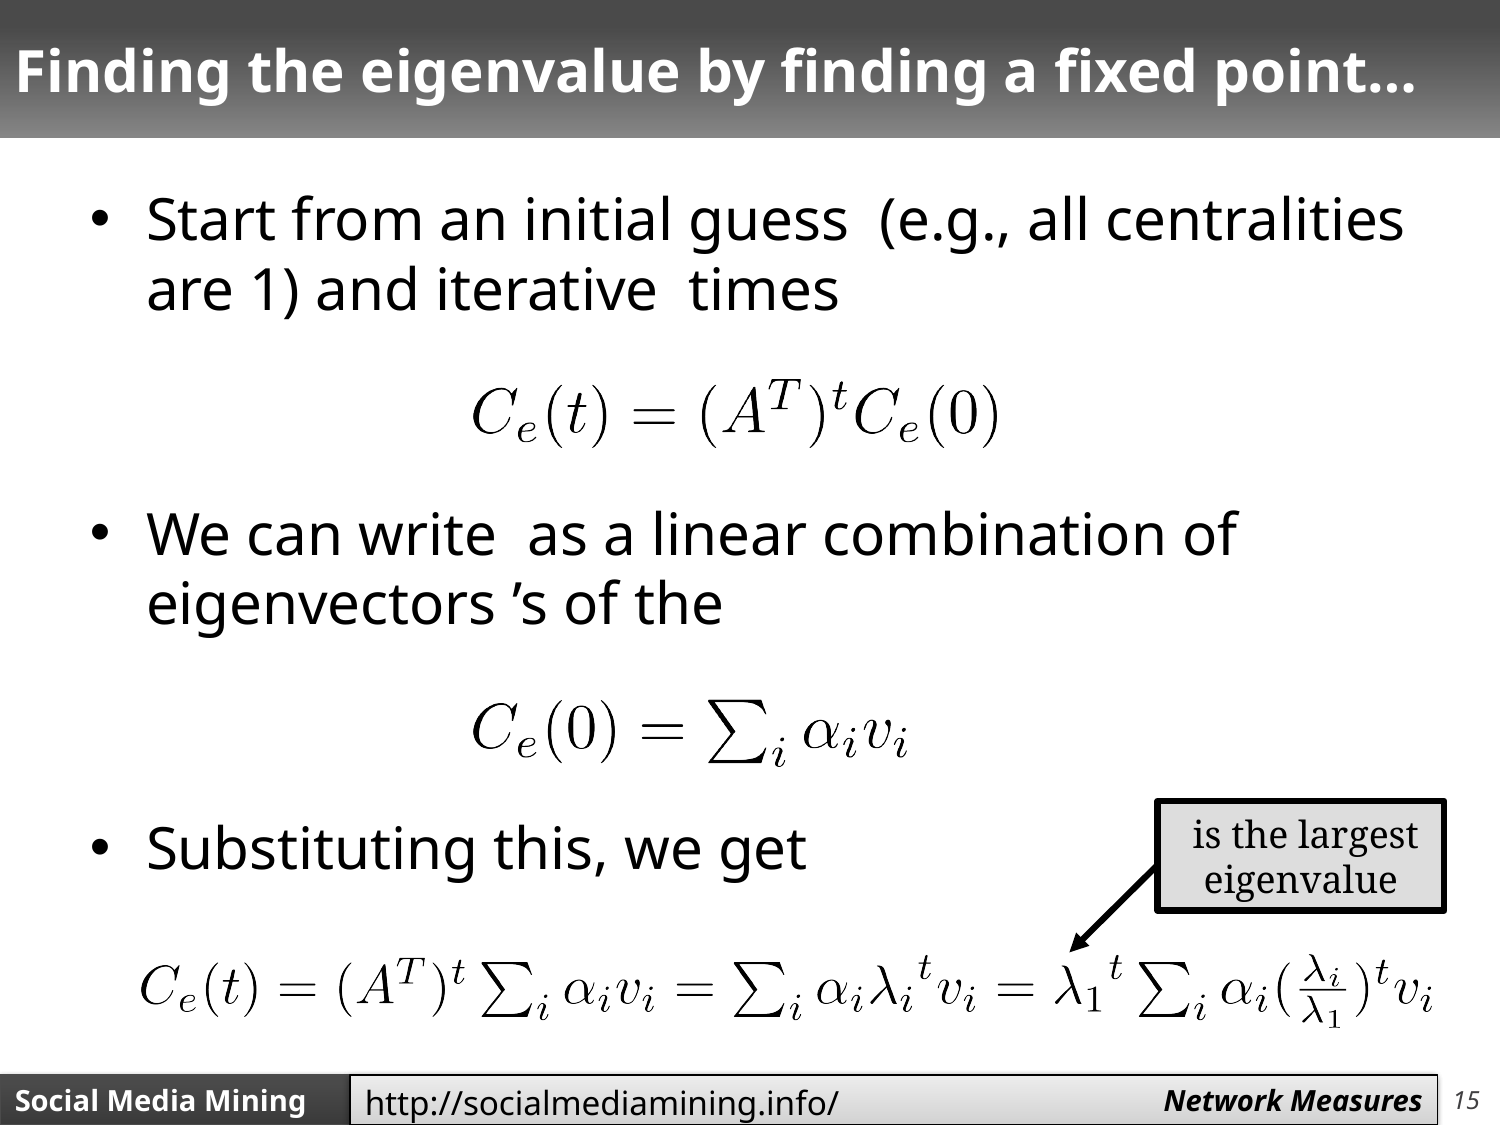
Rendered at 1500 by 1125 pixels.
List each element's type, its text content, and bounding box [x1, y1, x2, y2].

picture [472, 379, 997, 448]
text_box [1069, 800, 1445, 953]
title Finding the eigenvalue by finding a fixed point… [0, 0, 1500, 138]
picture [140, 954, 1432, 1028]
picture [472, 699, 907, 767]
